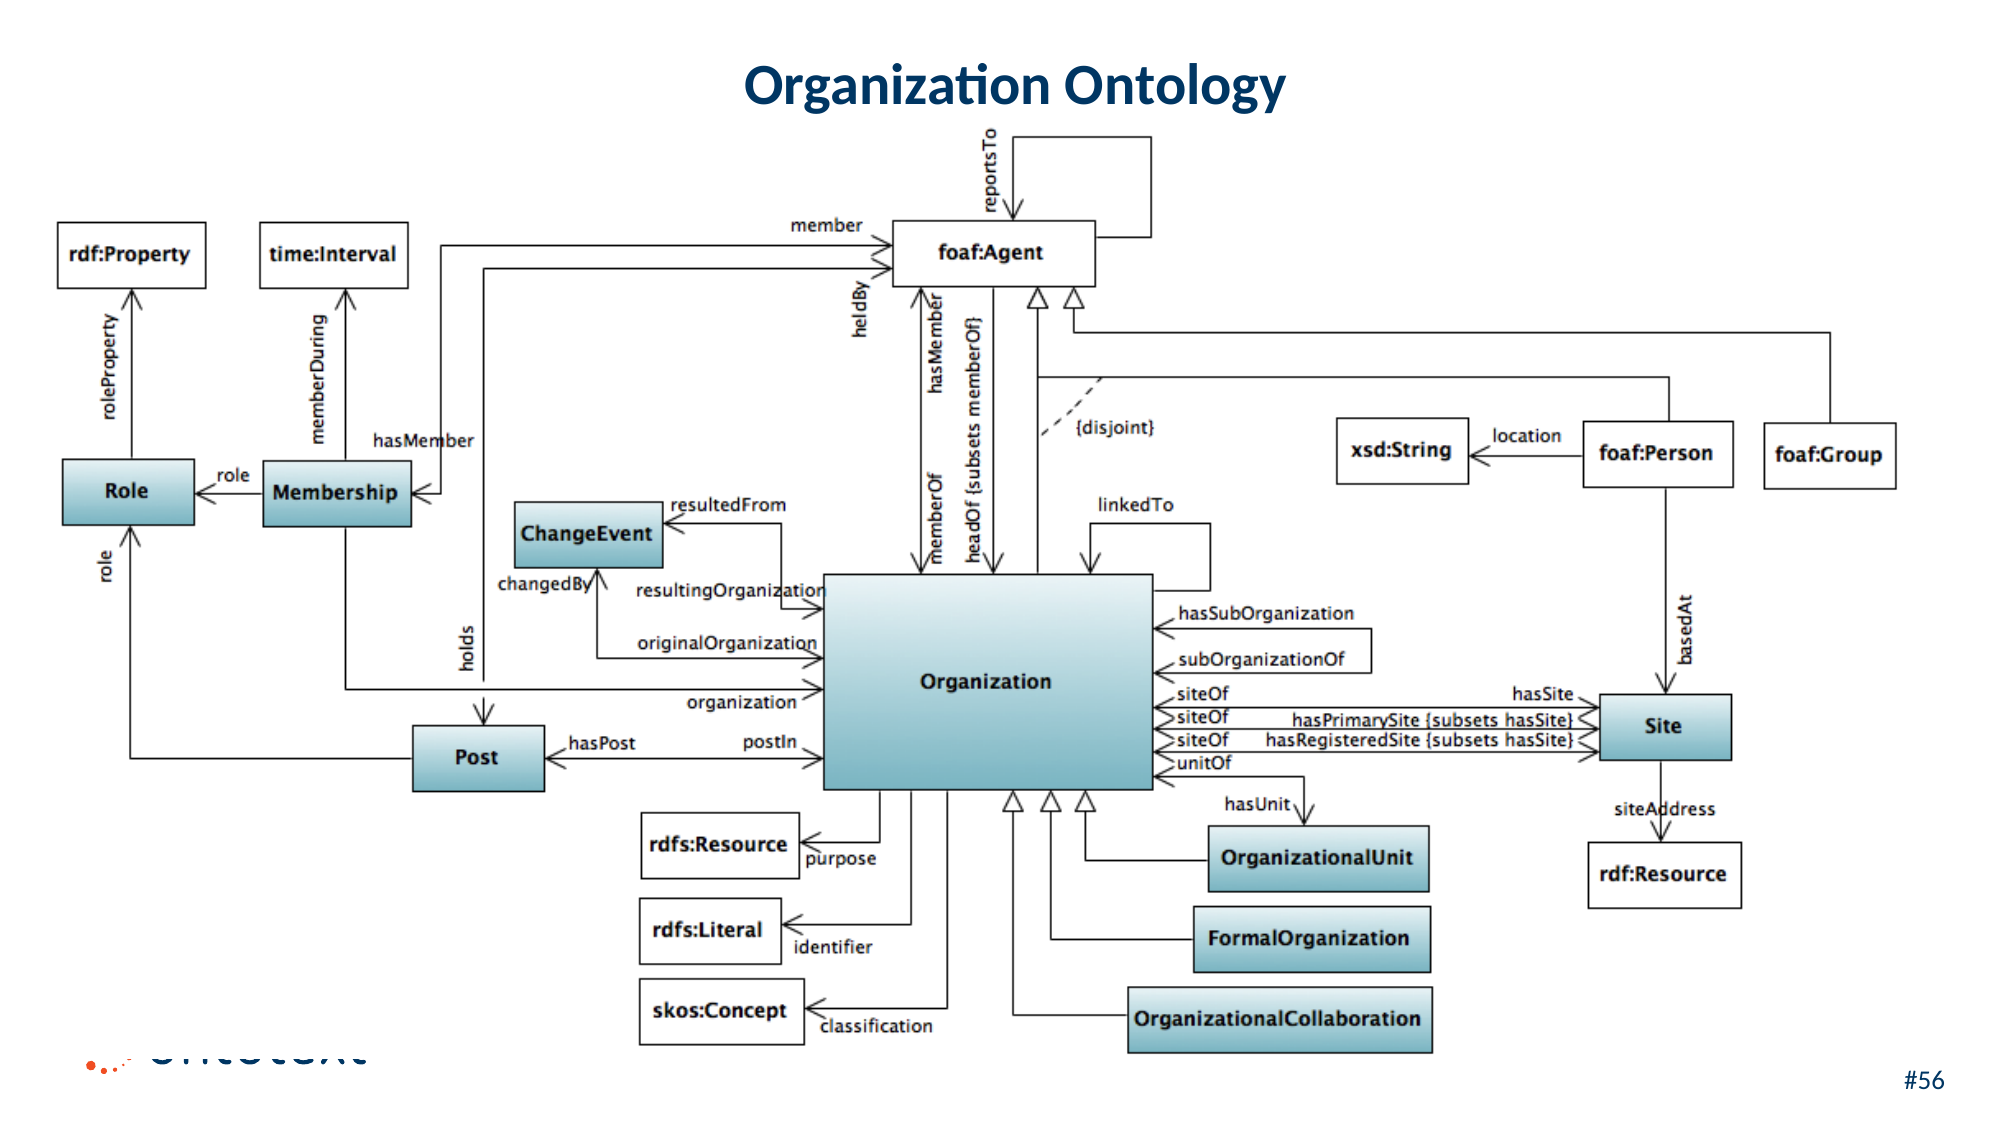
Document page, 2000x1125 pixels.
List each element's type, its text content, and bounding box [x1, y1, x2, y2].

title Organization Ontology [102, 0, 1929, 162]
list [54, 125, 1902, 1059]
slide_number #56 [1796, 1054, 1961, 1105]
